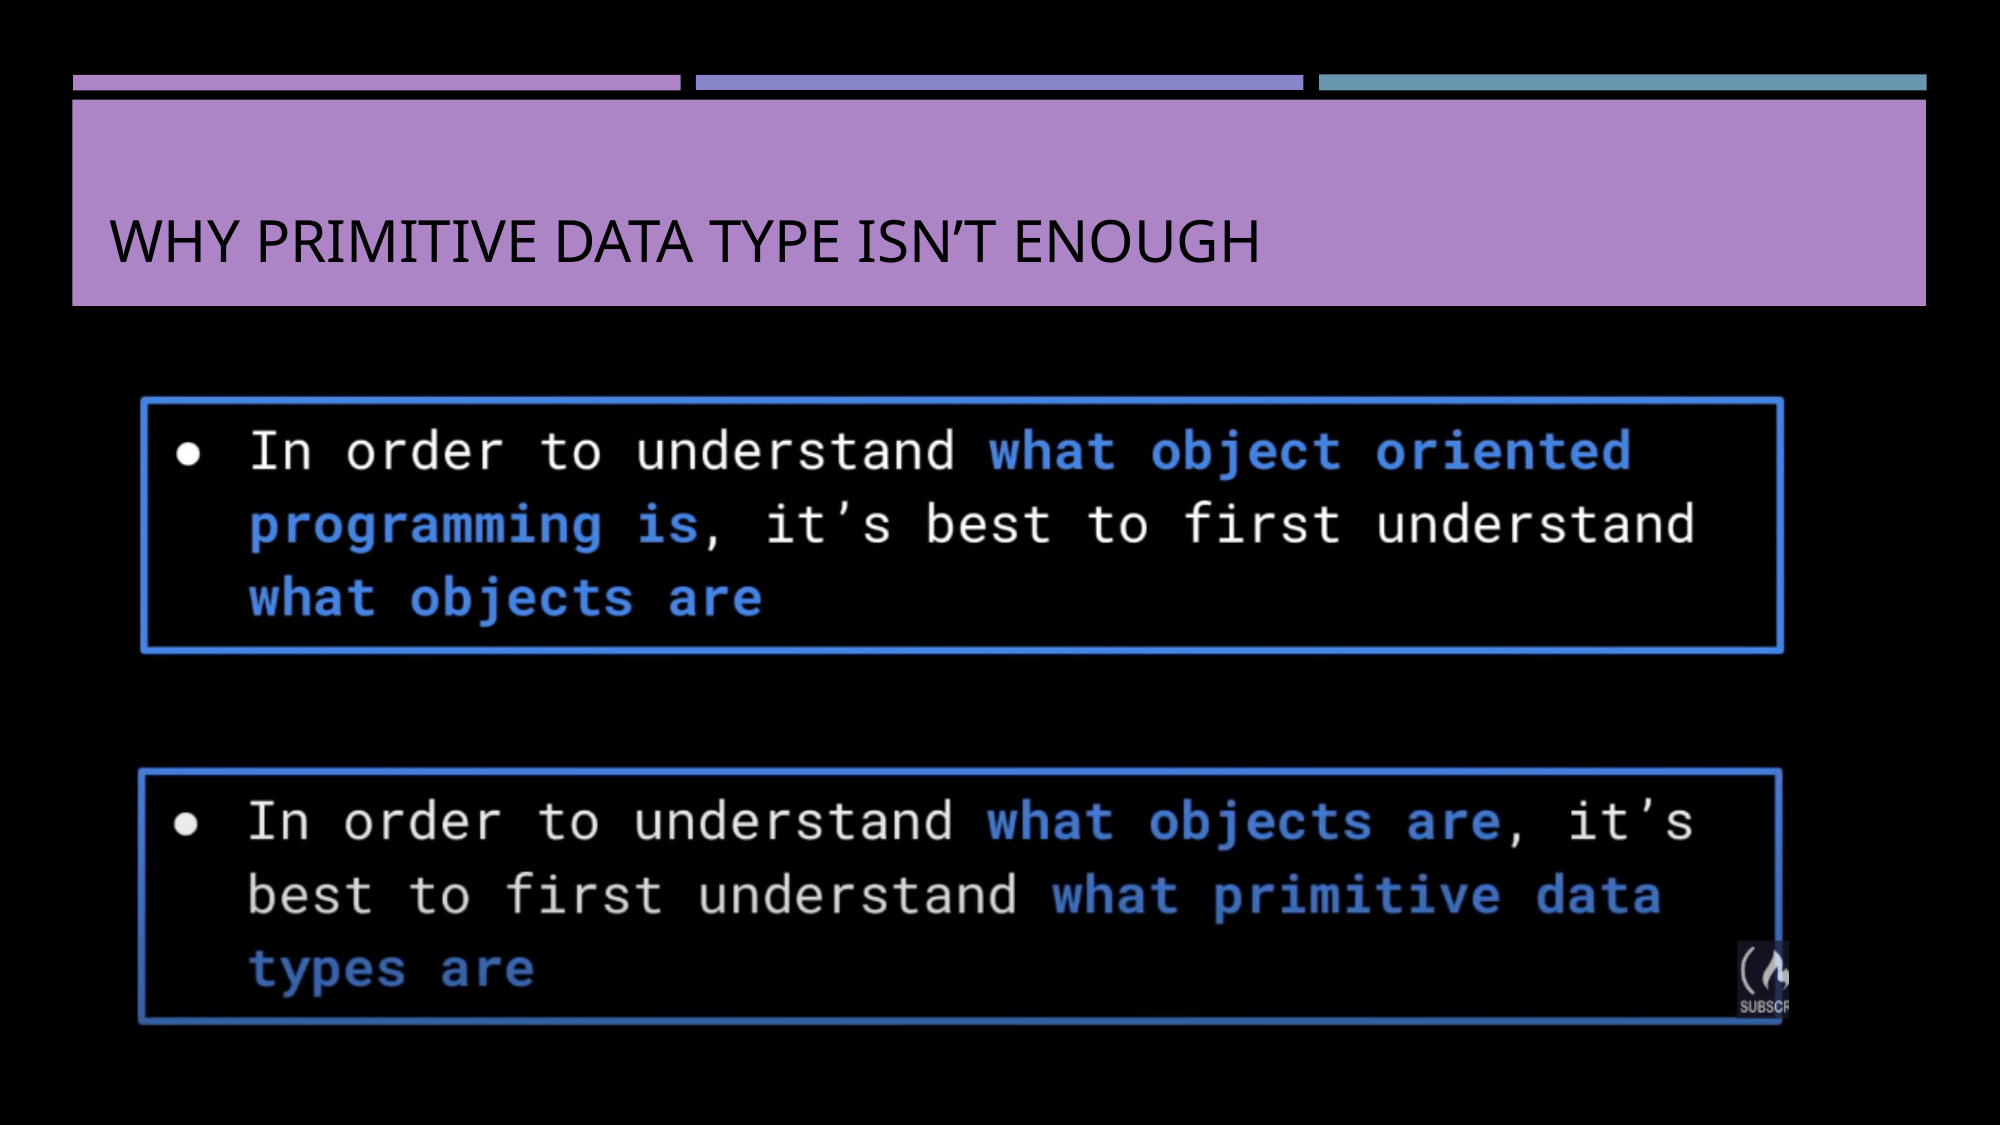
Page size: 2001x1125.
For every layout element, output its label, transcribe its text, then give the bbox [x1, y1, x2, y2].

picture [135, 760, 1790, 1031]
title Why Primitive Data Type Isn’t Enough [94, 119, 1904, 282]
picture [138, 393, 1790, 663]
